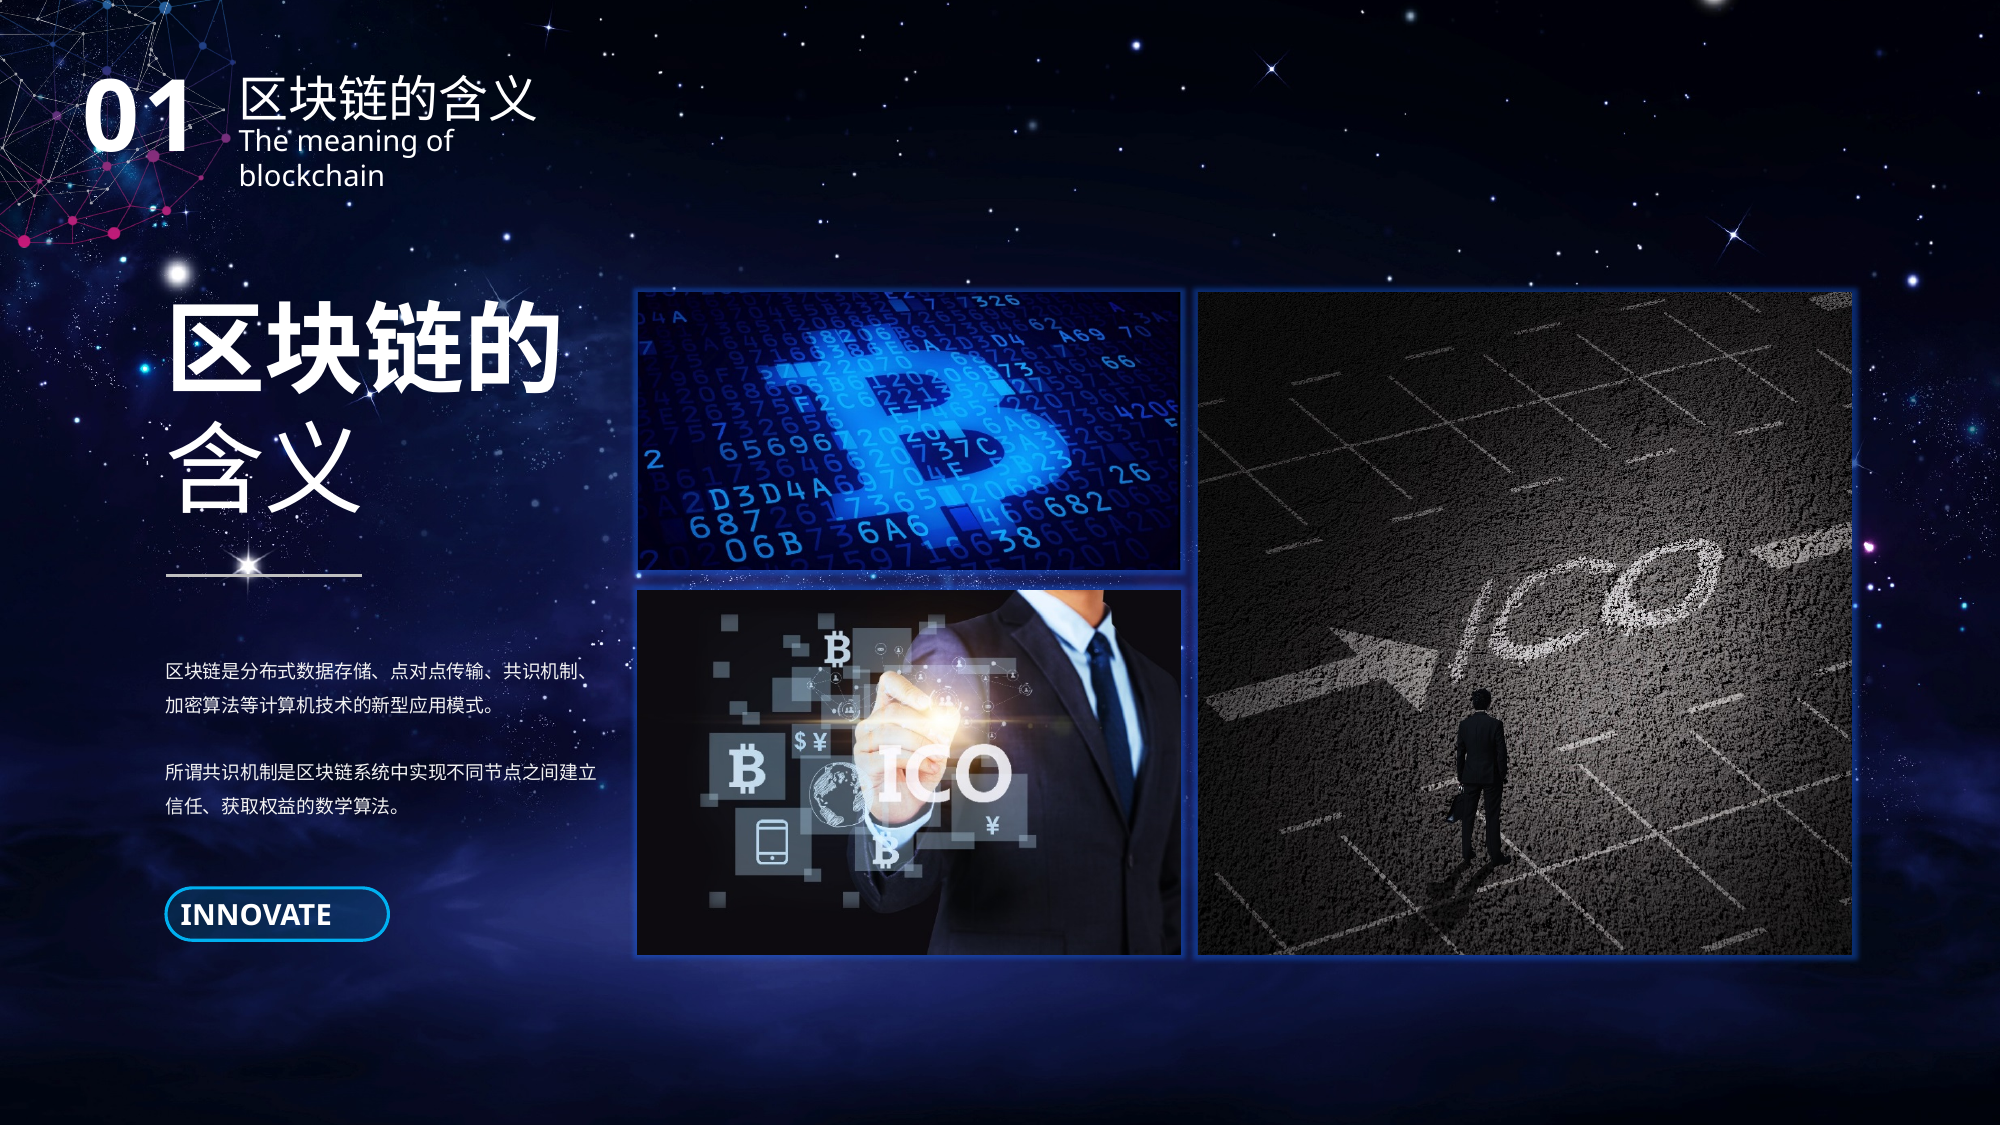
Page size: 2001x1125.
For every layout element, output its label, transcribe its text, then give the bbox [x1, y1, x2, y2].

text_box INNOVATE [166, 888, 389, 939]
text_box 区块链是分布式数据存储、点对点传输、共识机制、 加密算法等计算机技术的新型应用模式。 所谓共识机制是区块链系统中实现不同节点之间建立 信任、获取权益的数学算法。 [150, 641, 622, 825]
picture [0, 0, 2000, 1125]
text_box 区块链的 含义 [150, 278, 580, 533]
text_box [0, 0, 244, 254]
picture [244, 172, 252, 184]
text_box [223, 59, 602, 166]
